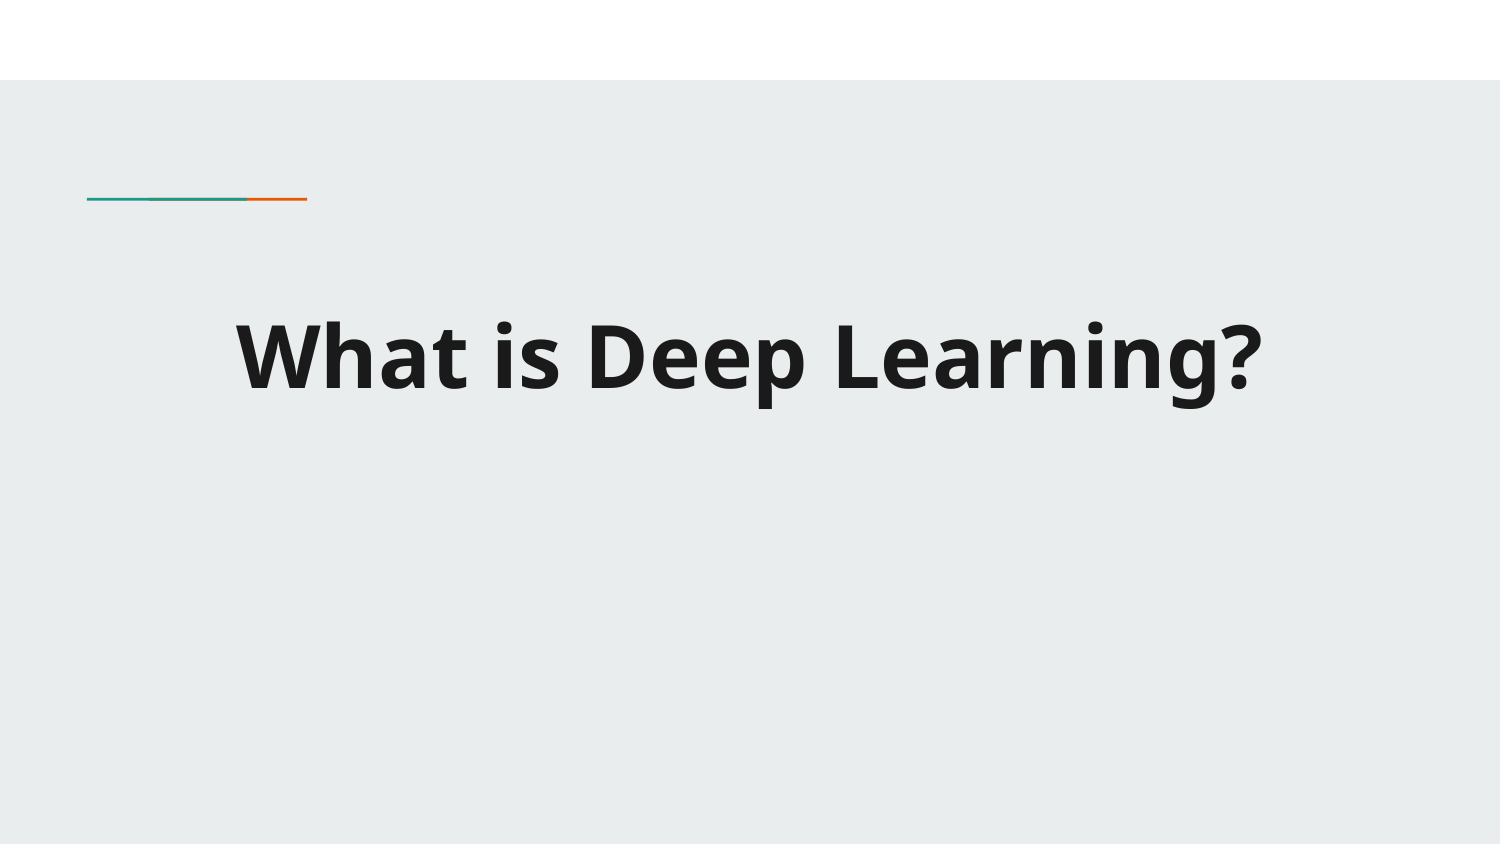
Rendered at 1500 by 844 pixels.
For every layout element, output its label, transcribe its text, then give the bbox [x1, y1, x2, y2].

title What is Deep Learning? [119, 216, 1381, 490]
